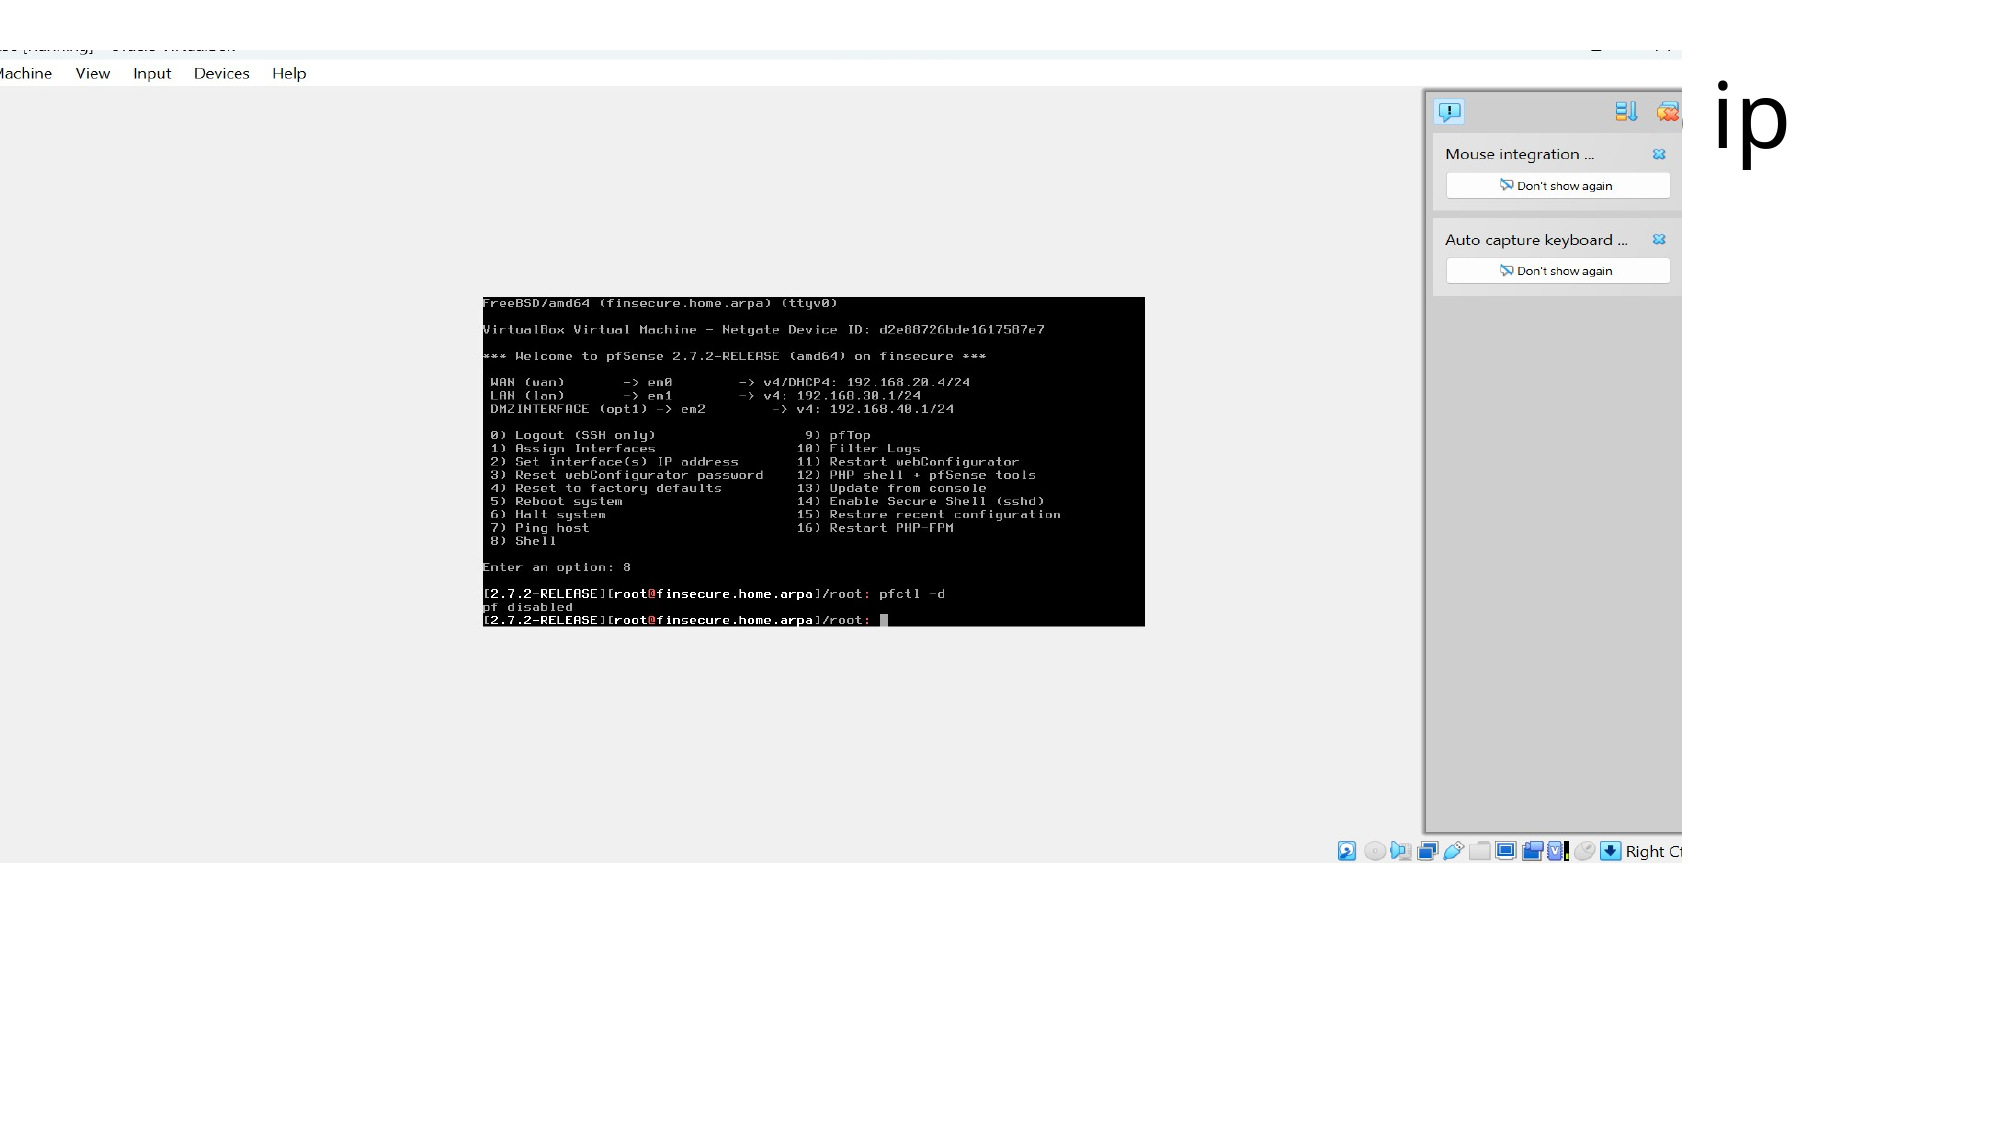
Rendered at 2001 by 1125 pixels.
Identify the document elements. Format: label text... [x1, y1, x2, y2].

title PFSENSE CLI showing connection to ip addresses for WAN, LAN and DMZ [1682, 59, 1863, 278]
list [0, 50, 1682, 863]
